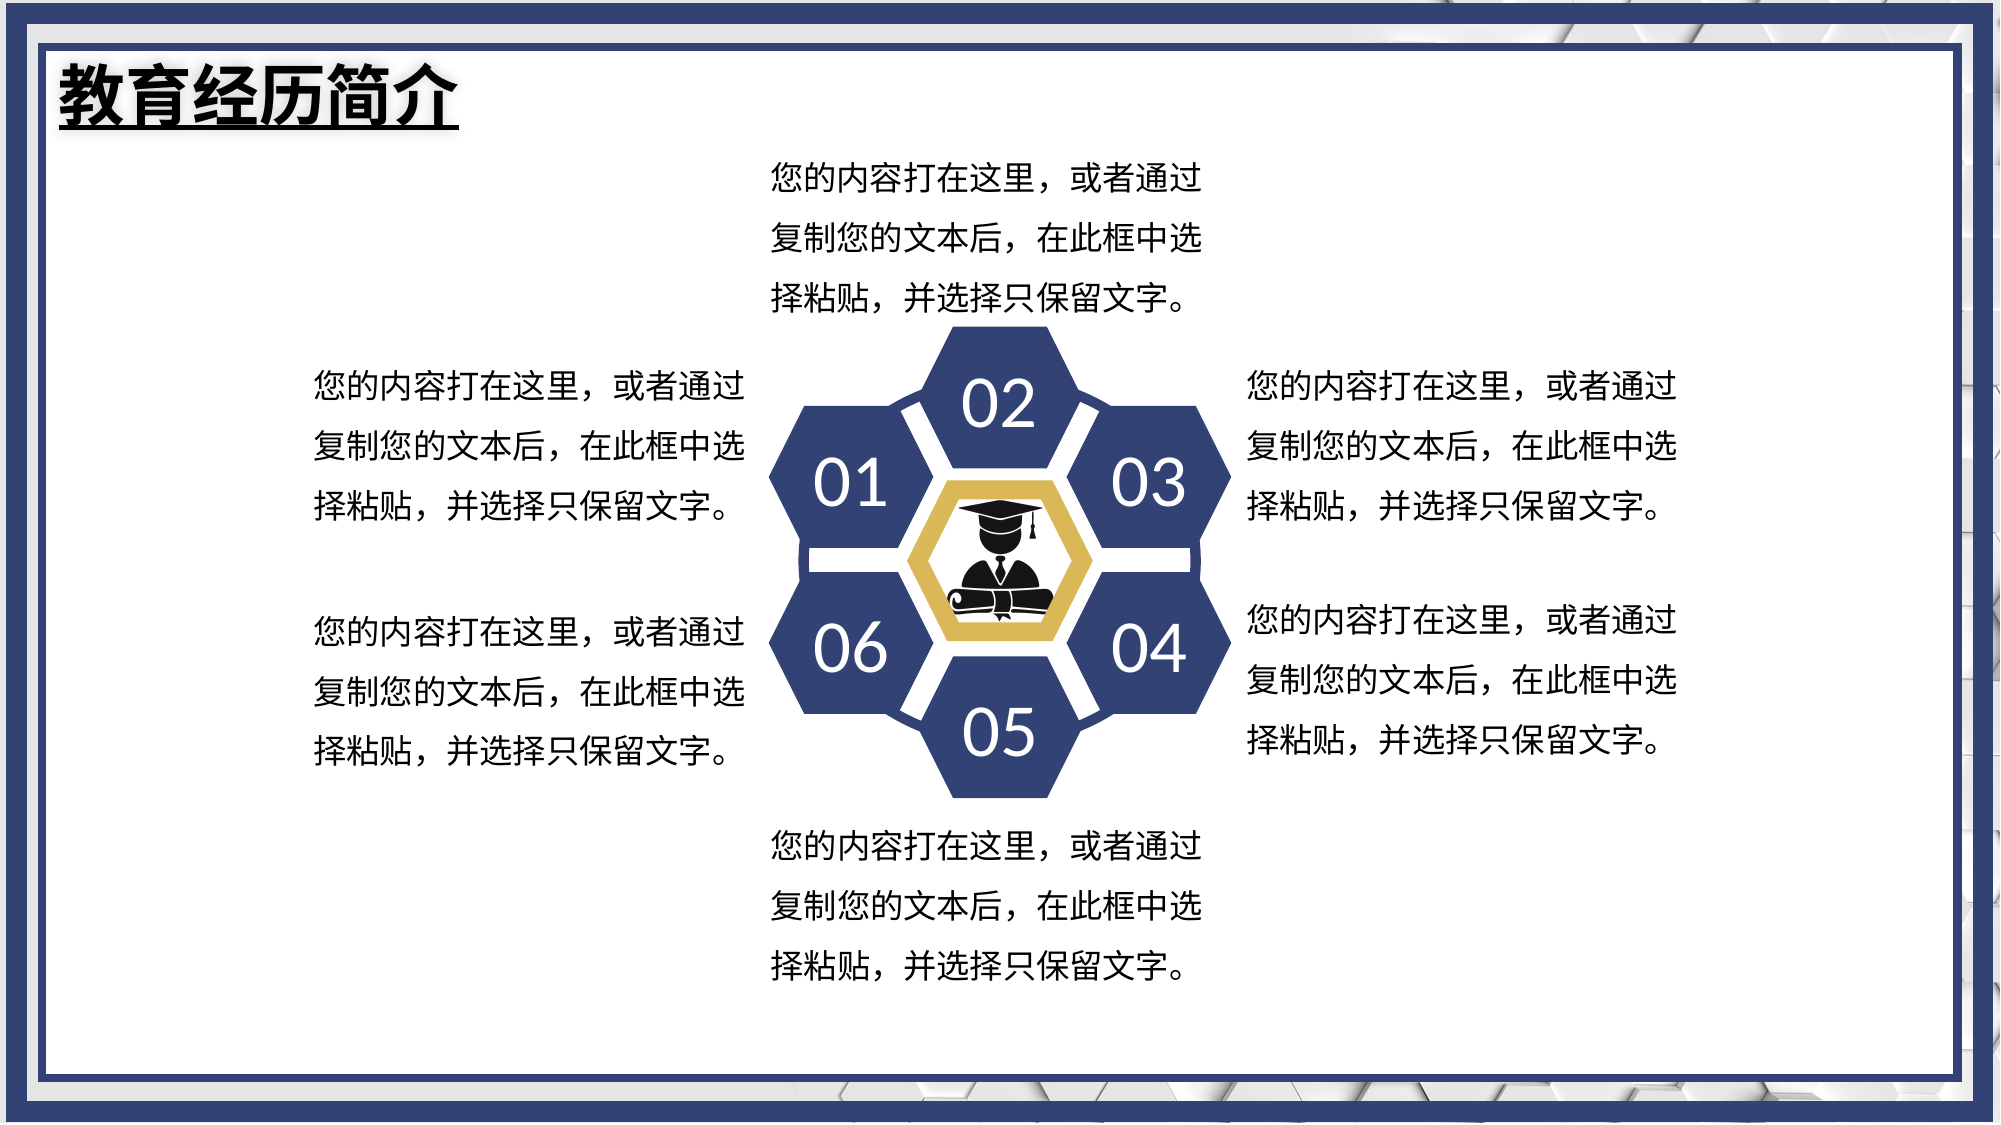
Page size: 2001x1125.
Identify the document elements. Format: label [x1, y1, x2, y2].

picture [0, 0, 2000, 1123]
text_box [768, 326, 1232, 799]
